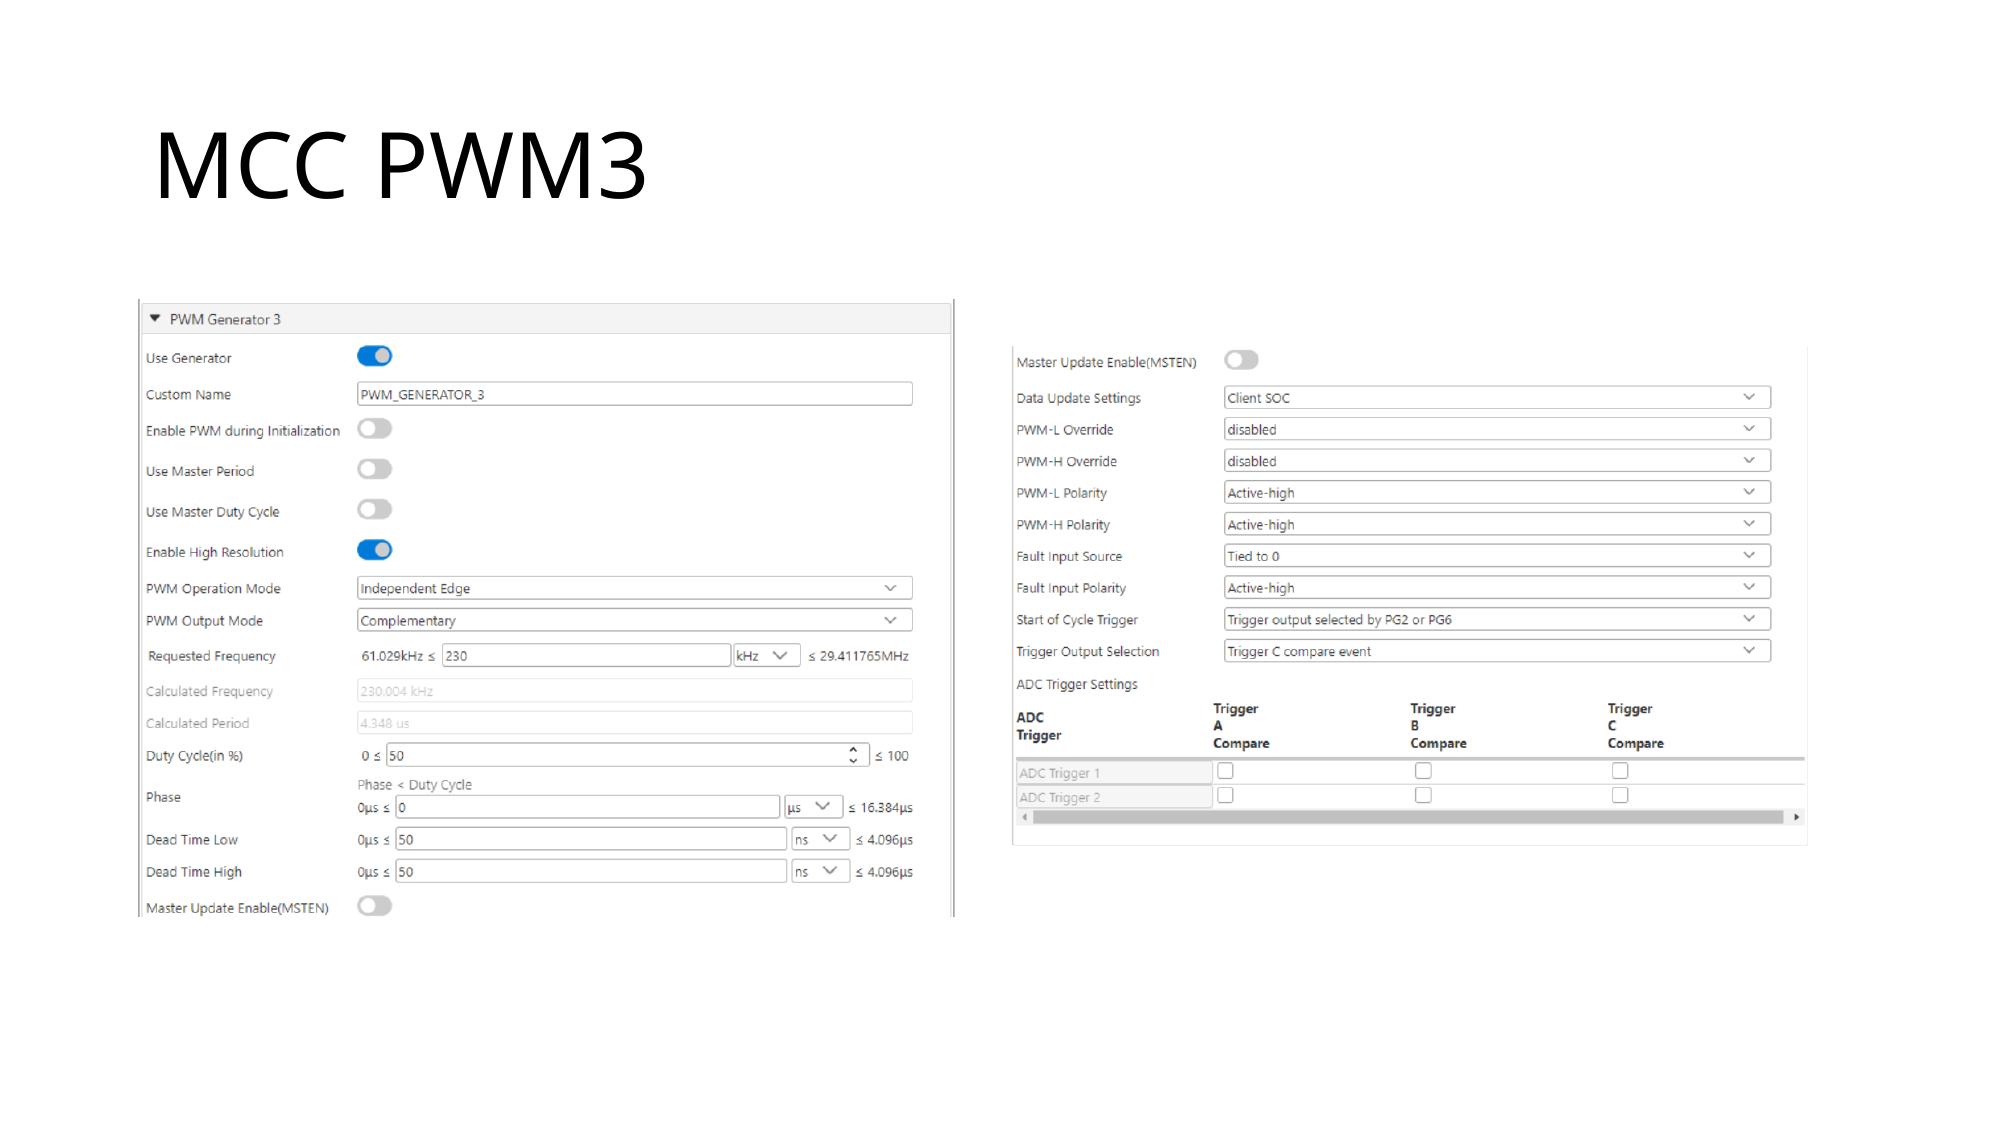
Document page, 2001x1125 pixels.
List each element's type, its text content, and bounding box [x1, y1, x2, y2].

picture [1010, 346, 1808, 846]
title MCC PWM3 [137, 59, 1863, 278]
picture [136, 298, 957, 917]
